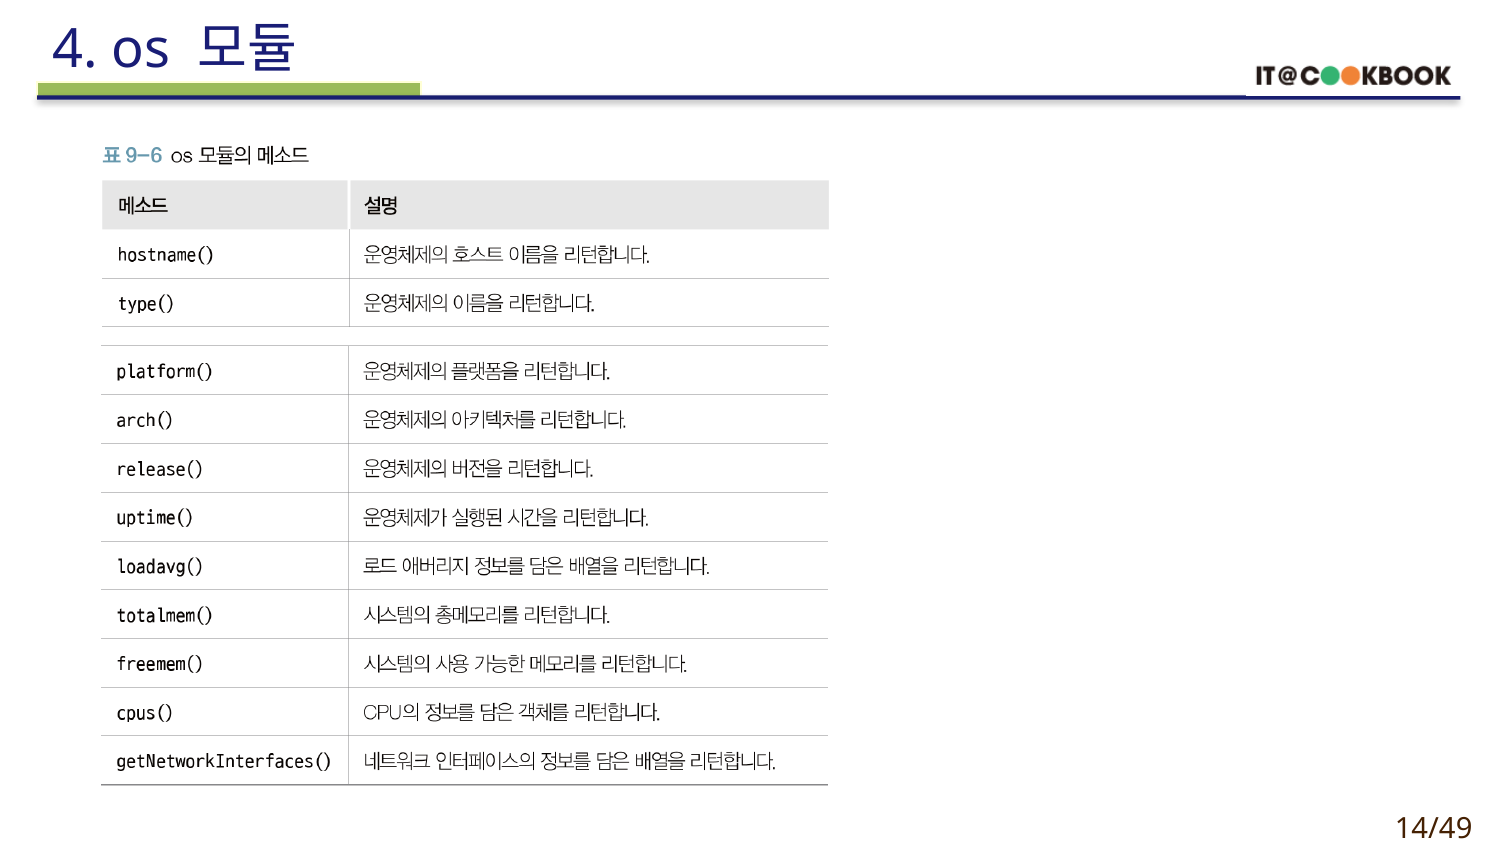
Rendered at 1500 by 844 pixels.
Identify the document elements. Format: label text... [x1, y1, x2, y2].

picture [92, 336, 833, 791]
title 4. os 모듈 [37, 10, 1278, 82]
picture [96, 140, 833, 333]
picture [1246, 57, 1463, 96]
